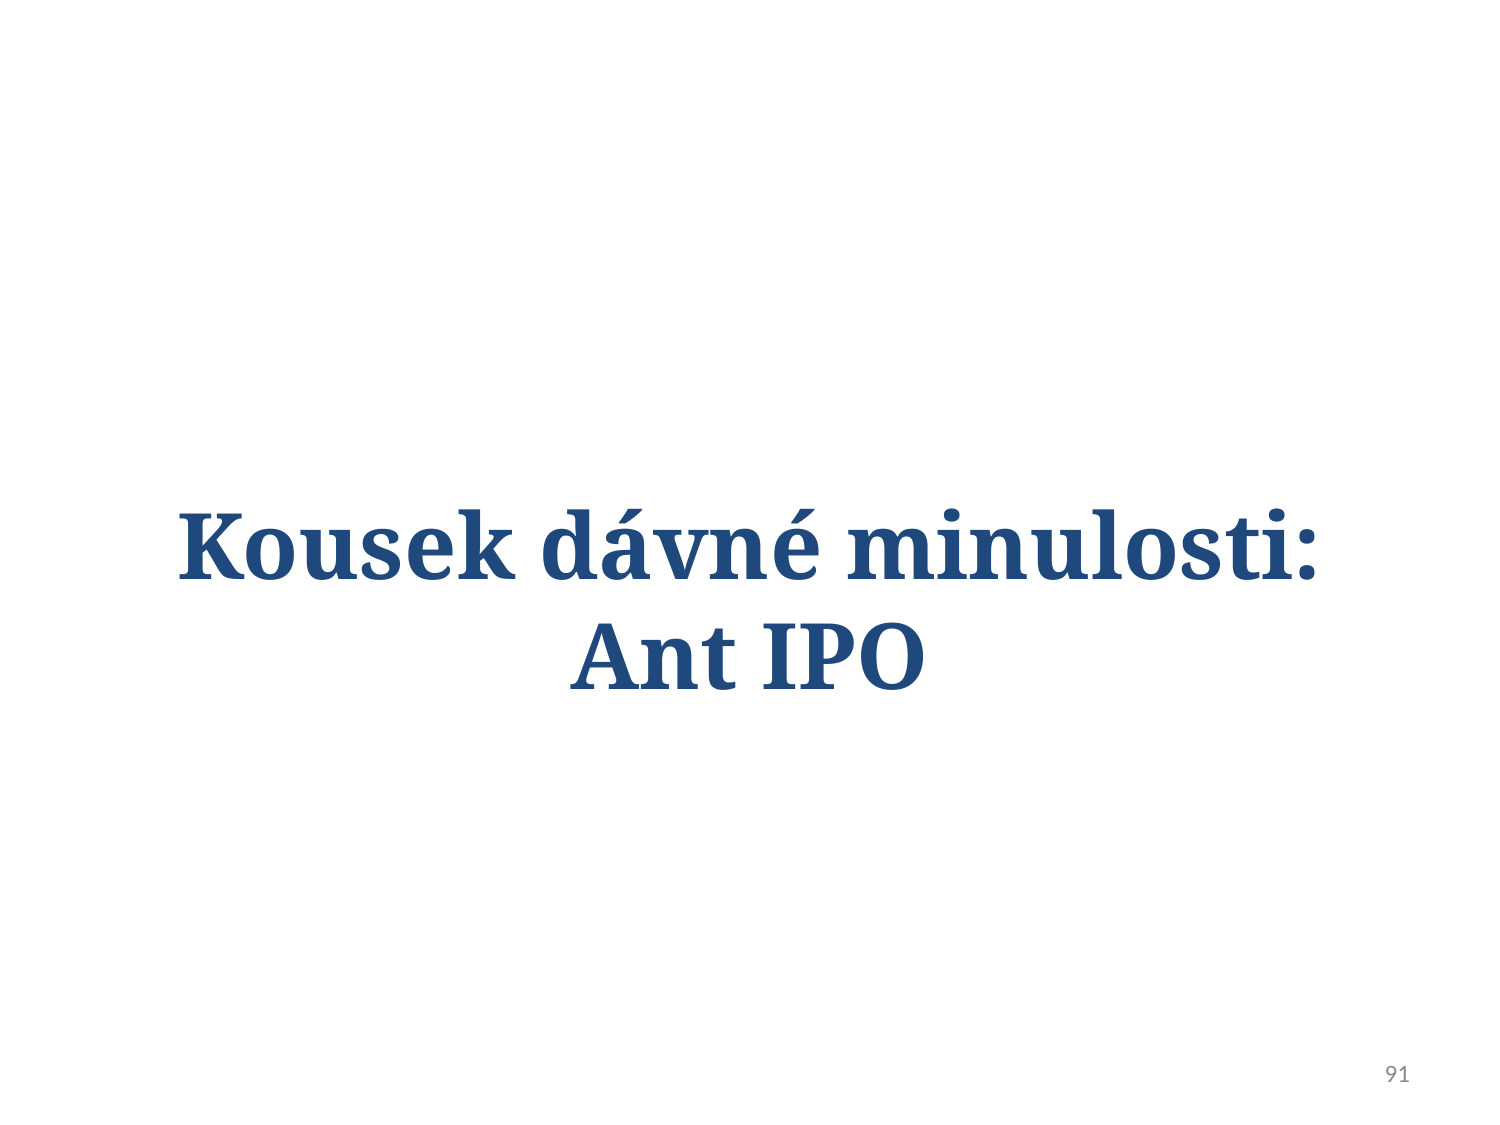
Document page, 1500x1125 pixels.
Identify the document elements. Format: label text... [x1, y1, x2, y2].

title Kousek dávné minulosti: Ant IPO [75, 444, 1425, 752]
slide_number 91 [1074, 1042, 1425, 1103]
